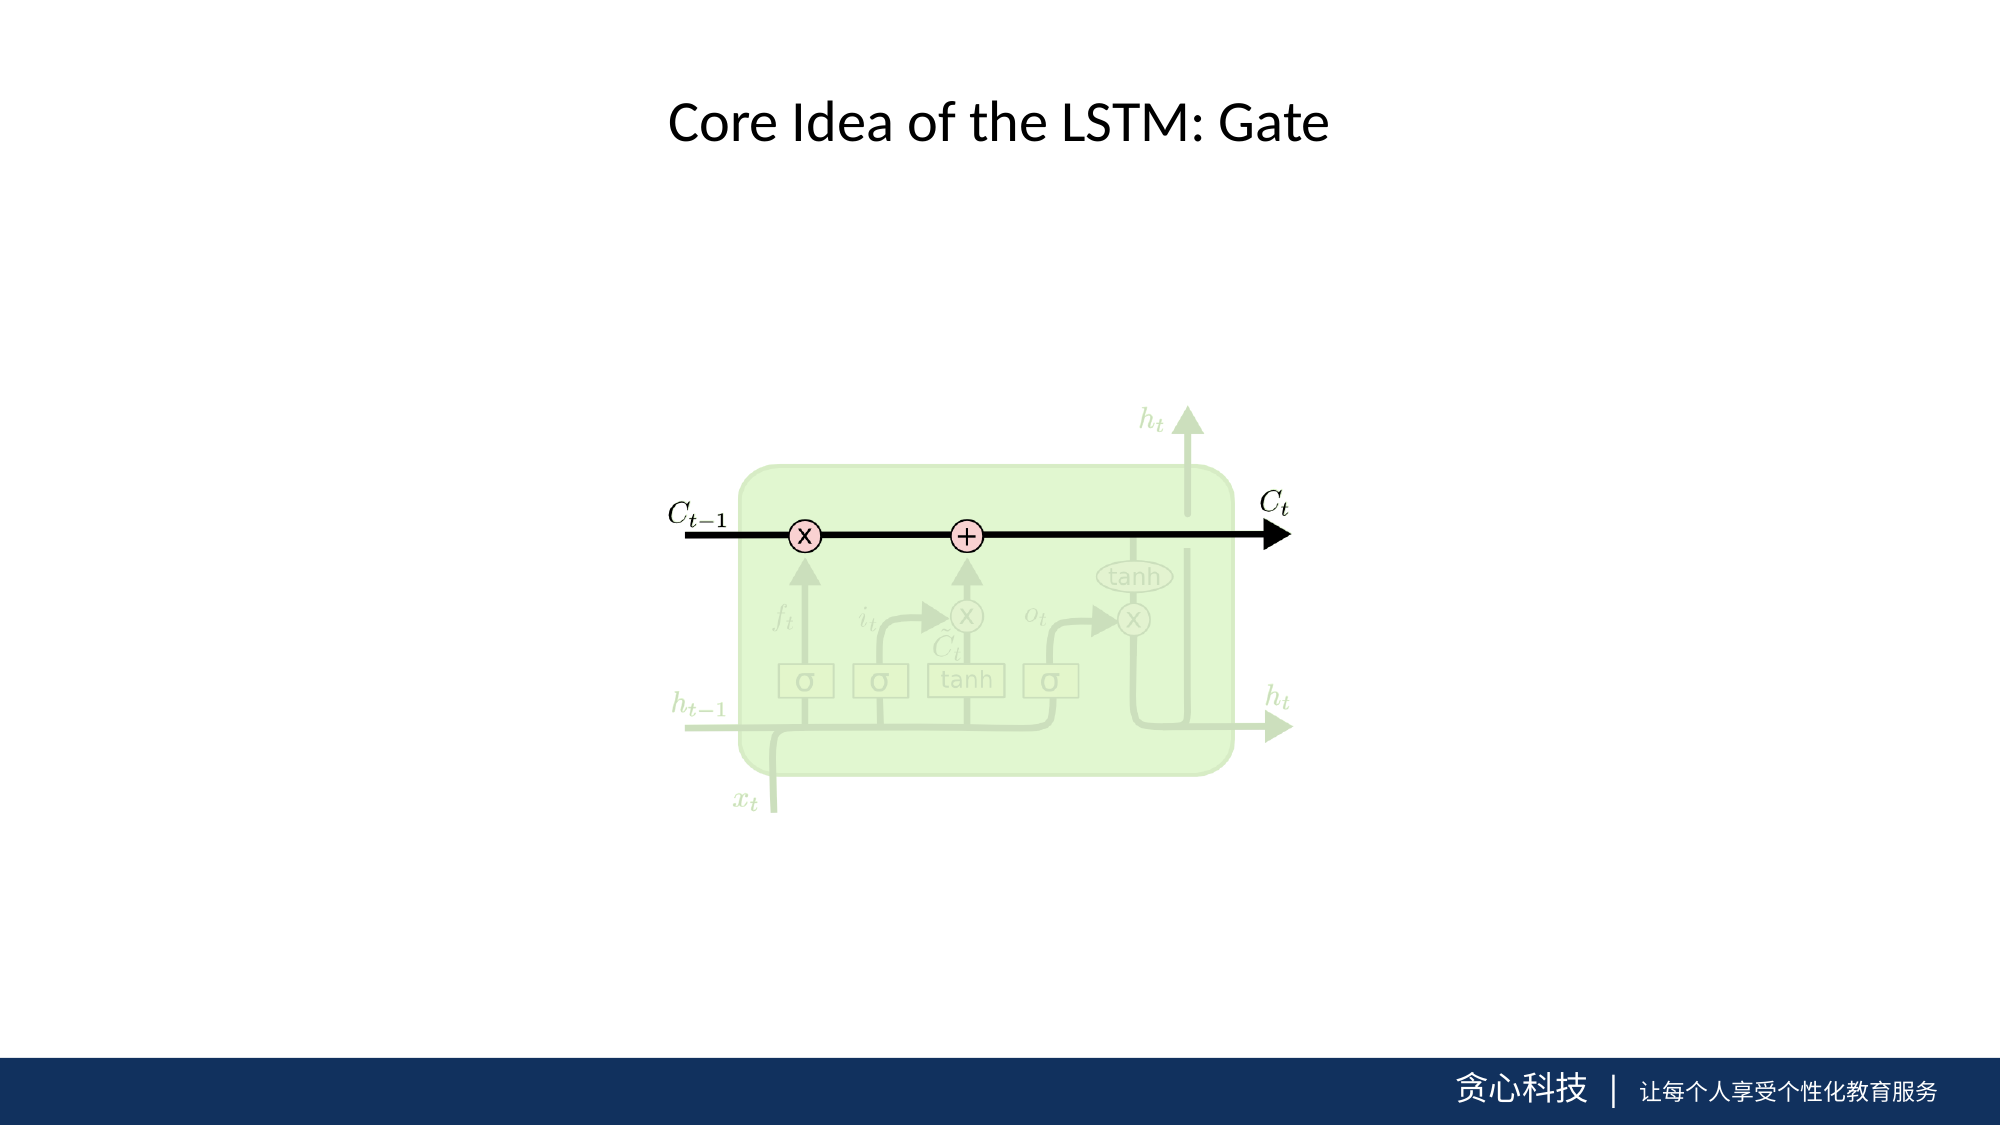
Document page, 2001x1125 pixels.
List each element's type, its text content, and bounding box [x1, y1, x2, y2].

text_box Core Idea of the LSTM: Gate [430, 75, 1570, 161]
picture [315, 398, 1685, 822]
